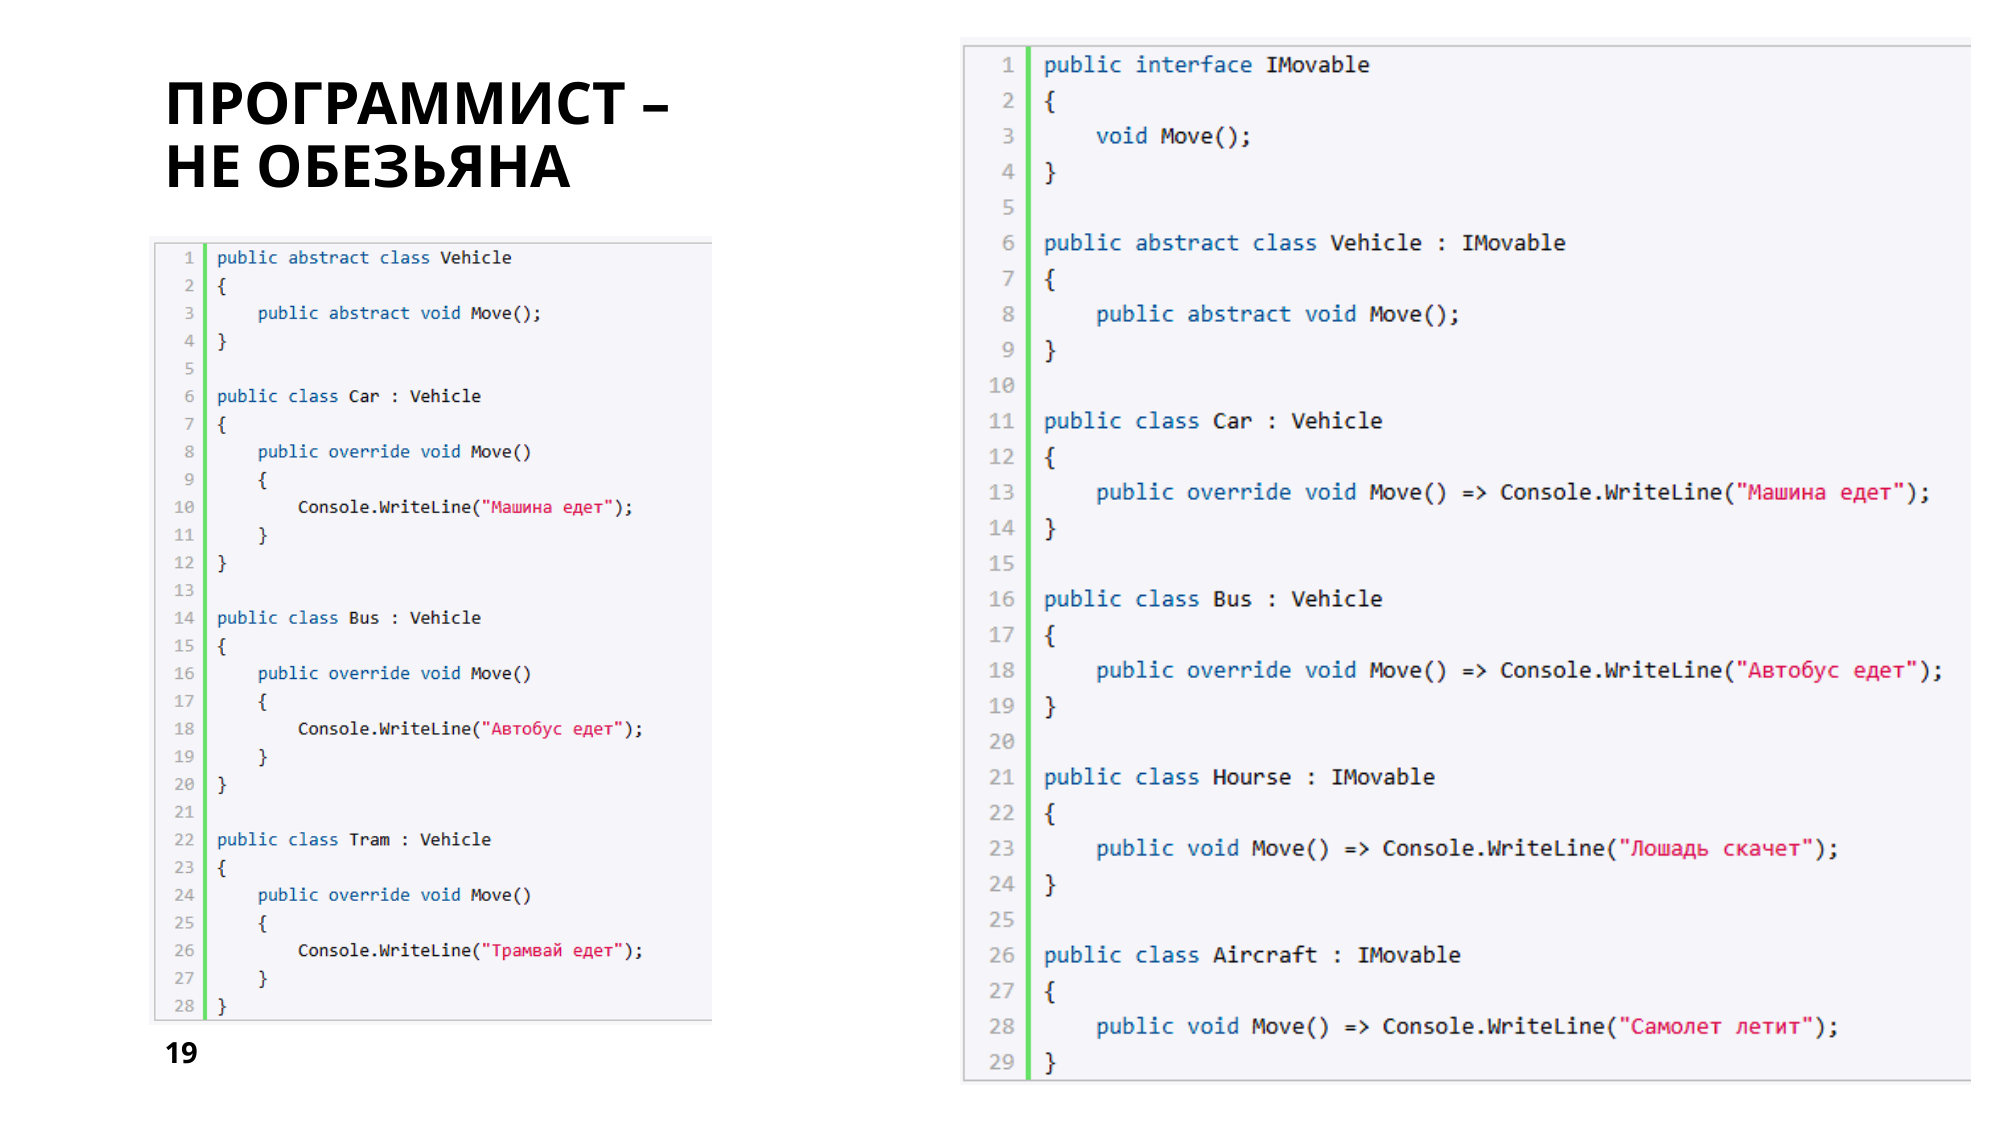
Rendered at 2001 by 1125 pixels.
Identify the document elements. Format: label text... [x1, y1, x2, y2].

slide_number 19 [149, 1025, 588, 1085]
title Программист – не обезьяна [149, 0, 950, 208]
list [960, 37, 1971, 1085]
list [149, 236, 712, 1025]
